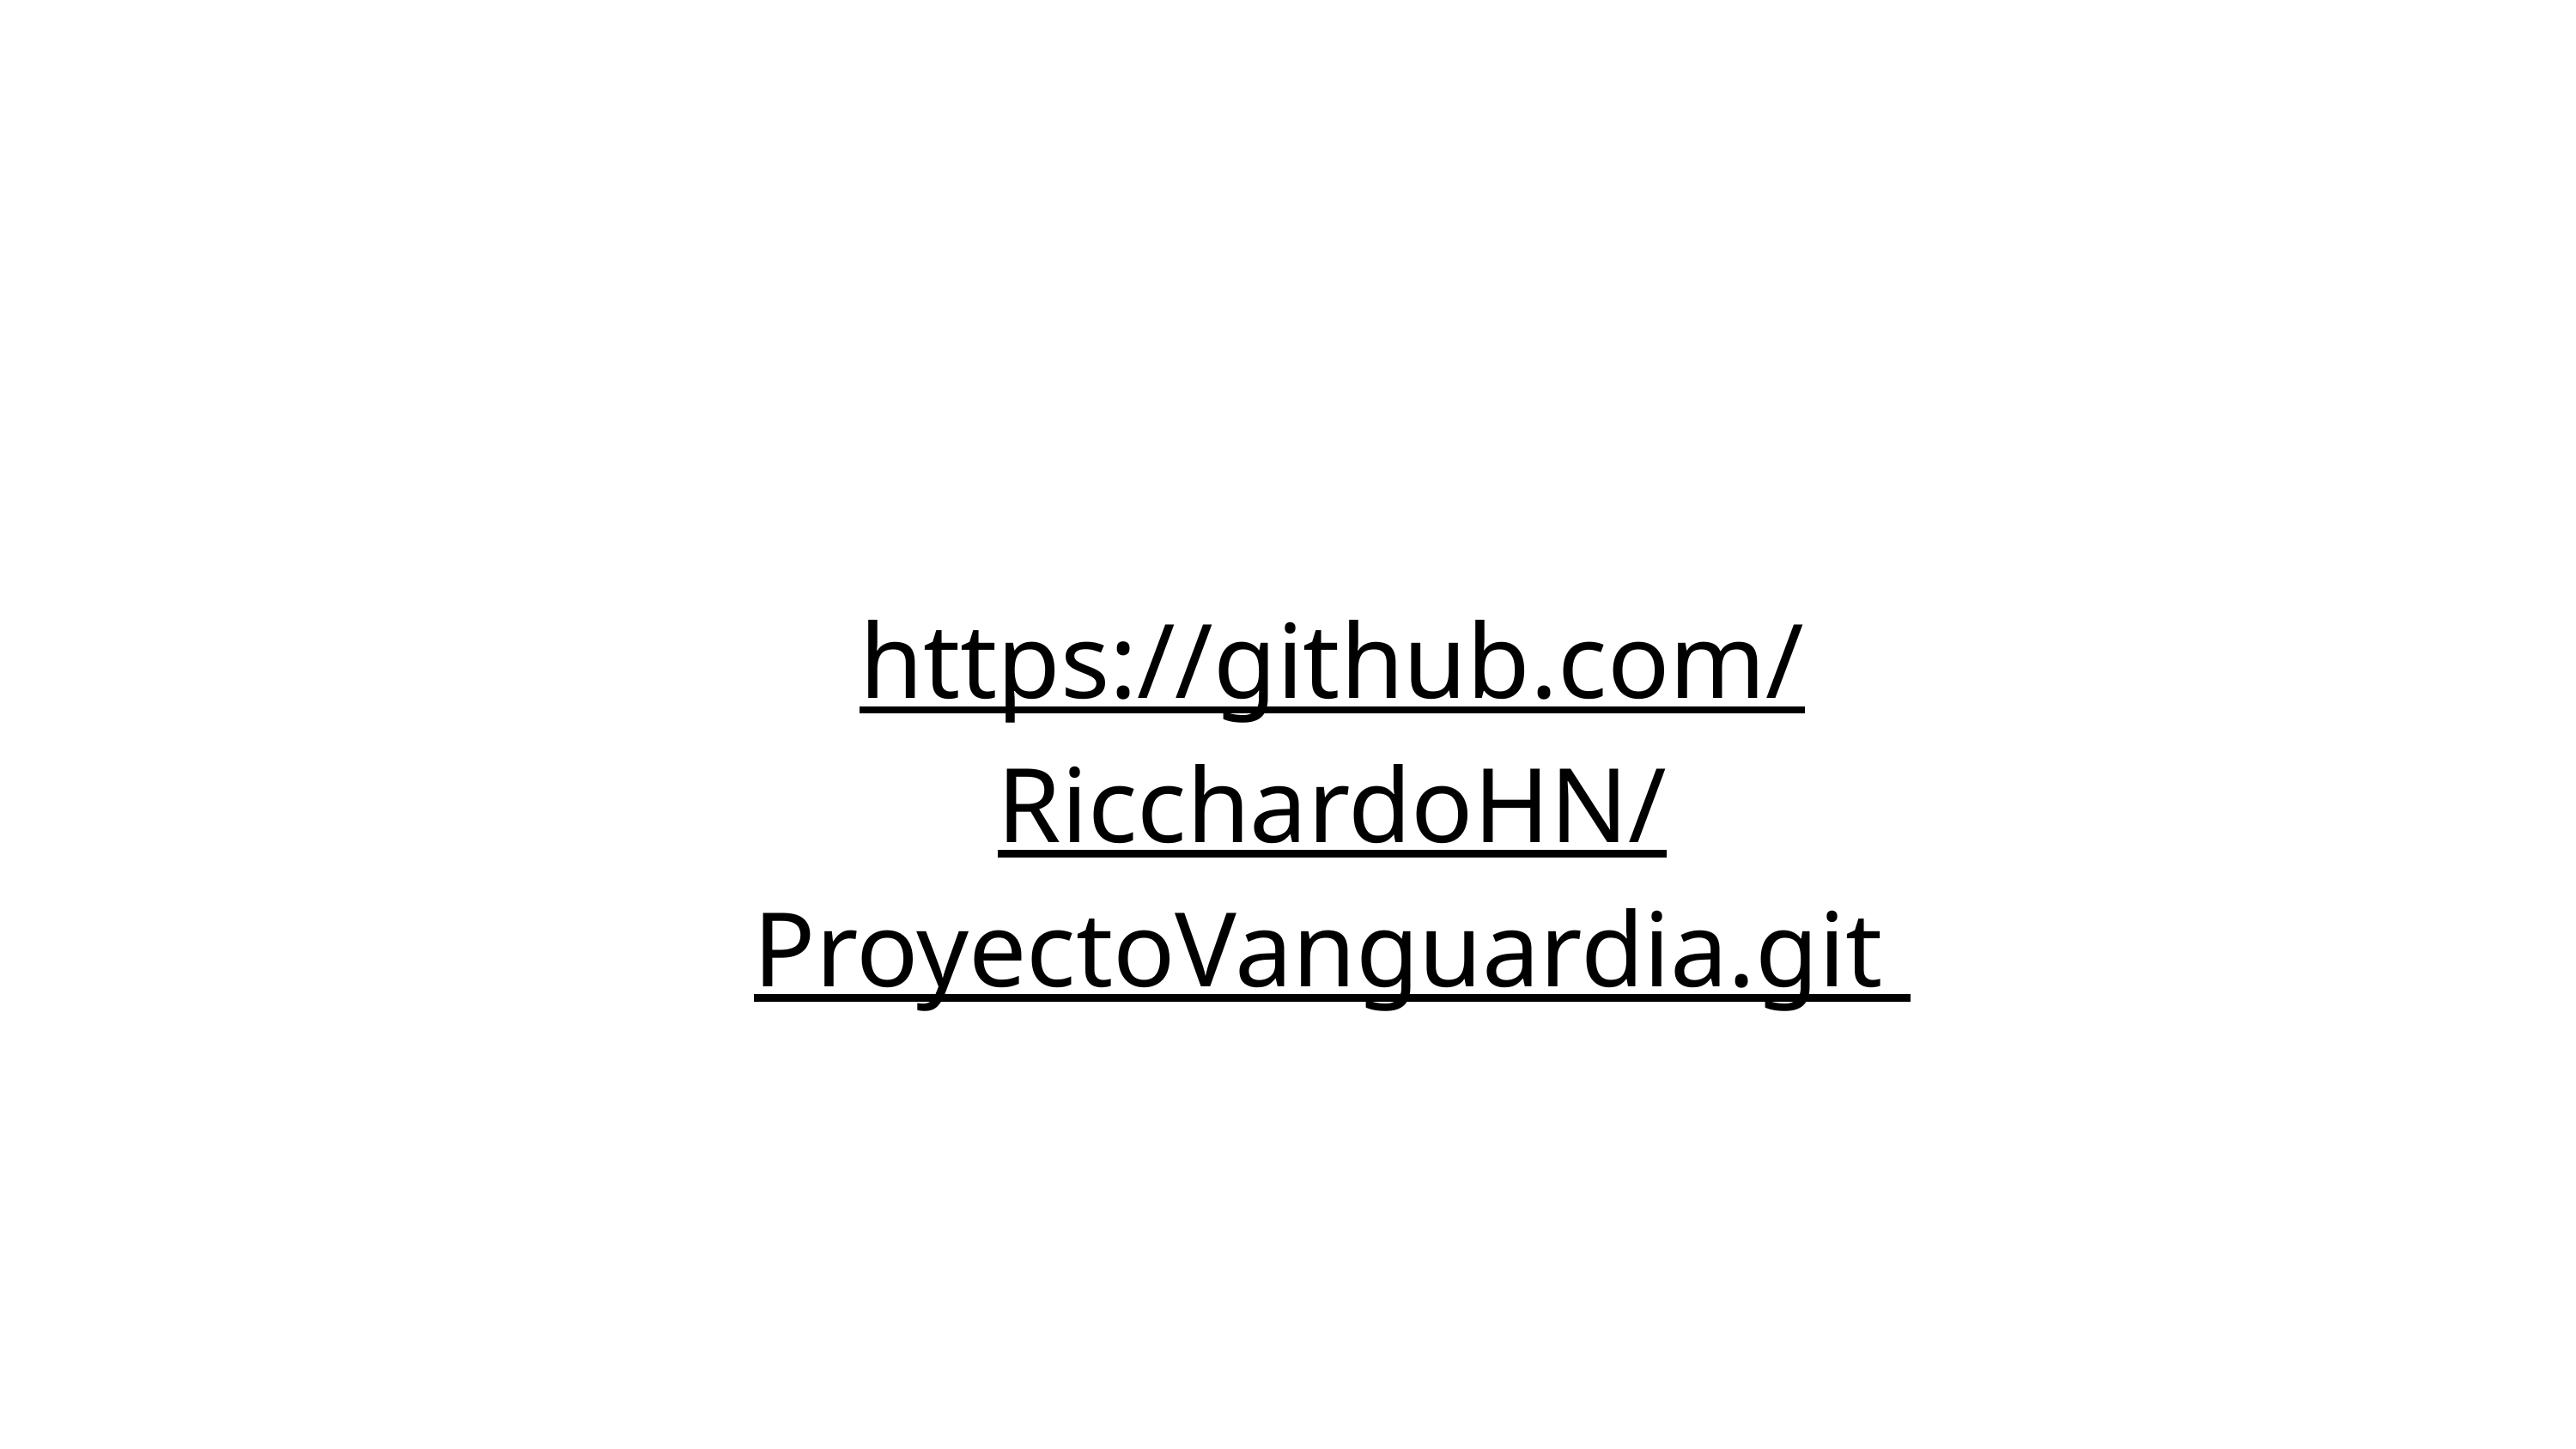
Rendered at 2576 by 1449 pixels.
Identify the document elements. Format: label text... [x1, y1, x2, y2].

text_box https://github.com/RicchardoHN/ProyectoVanguardia.git [527, 574, 2138, 1008]
